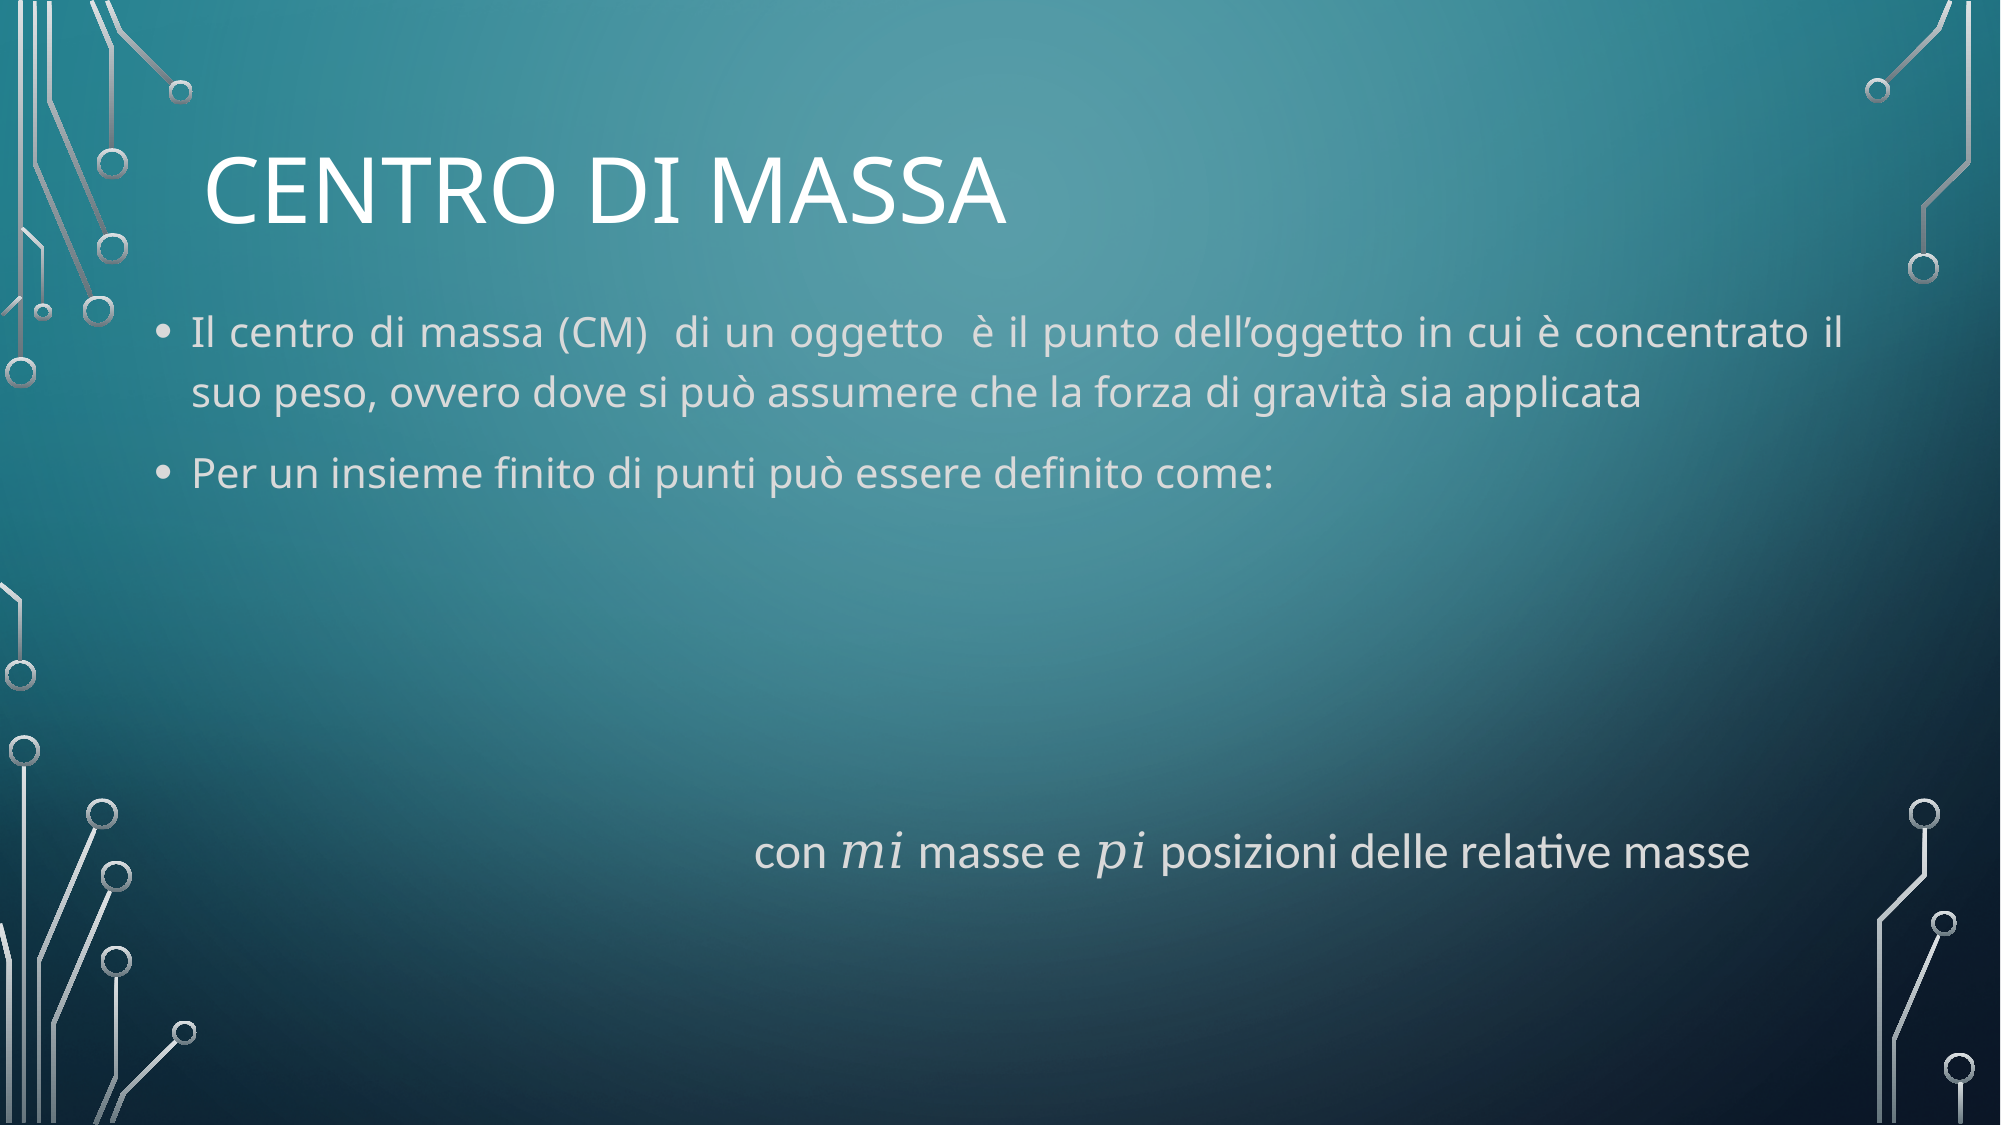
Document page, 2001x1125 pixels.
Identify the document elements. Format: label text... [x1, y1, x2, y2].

title Centro di massa [187, 73, 1813, 316]
